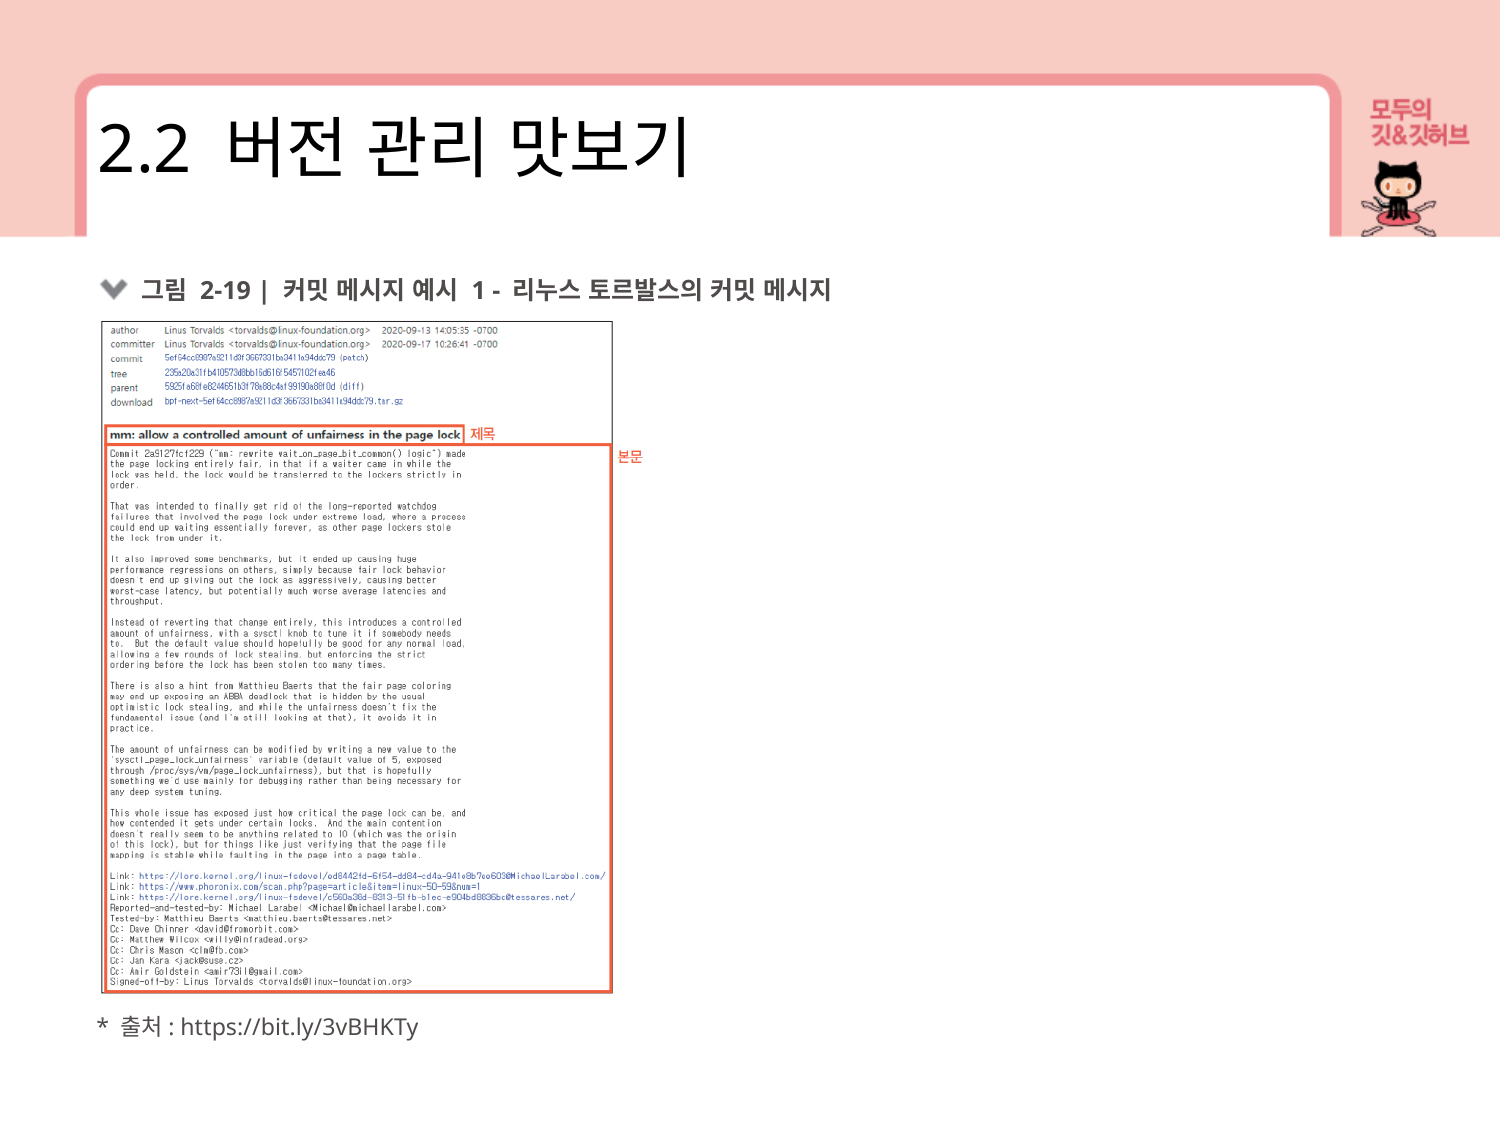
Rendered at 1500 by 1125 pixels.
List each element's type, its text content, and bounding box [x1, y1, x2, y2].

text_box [97, 264, 1374, 311]
picture [0, 0, 1500, 1125]
text_box 2.2 버전 관리 맛보기 [82, 61, 1413, 193]
text_box * 출처: https://bit.ly/3vBHKTy [30, 1001, 1138, 1048]
